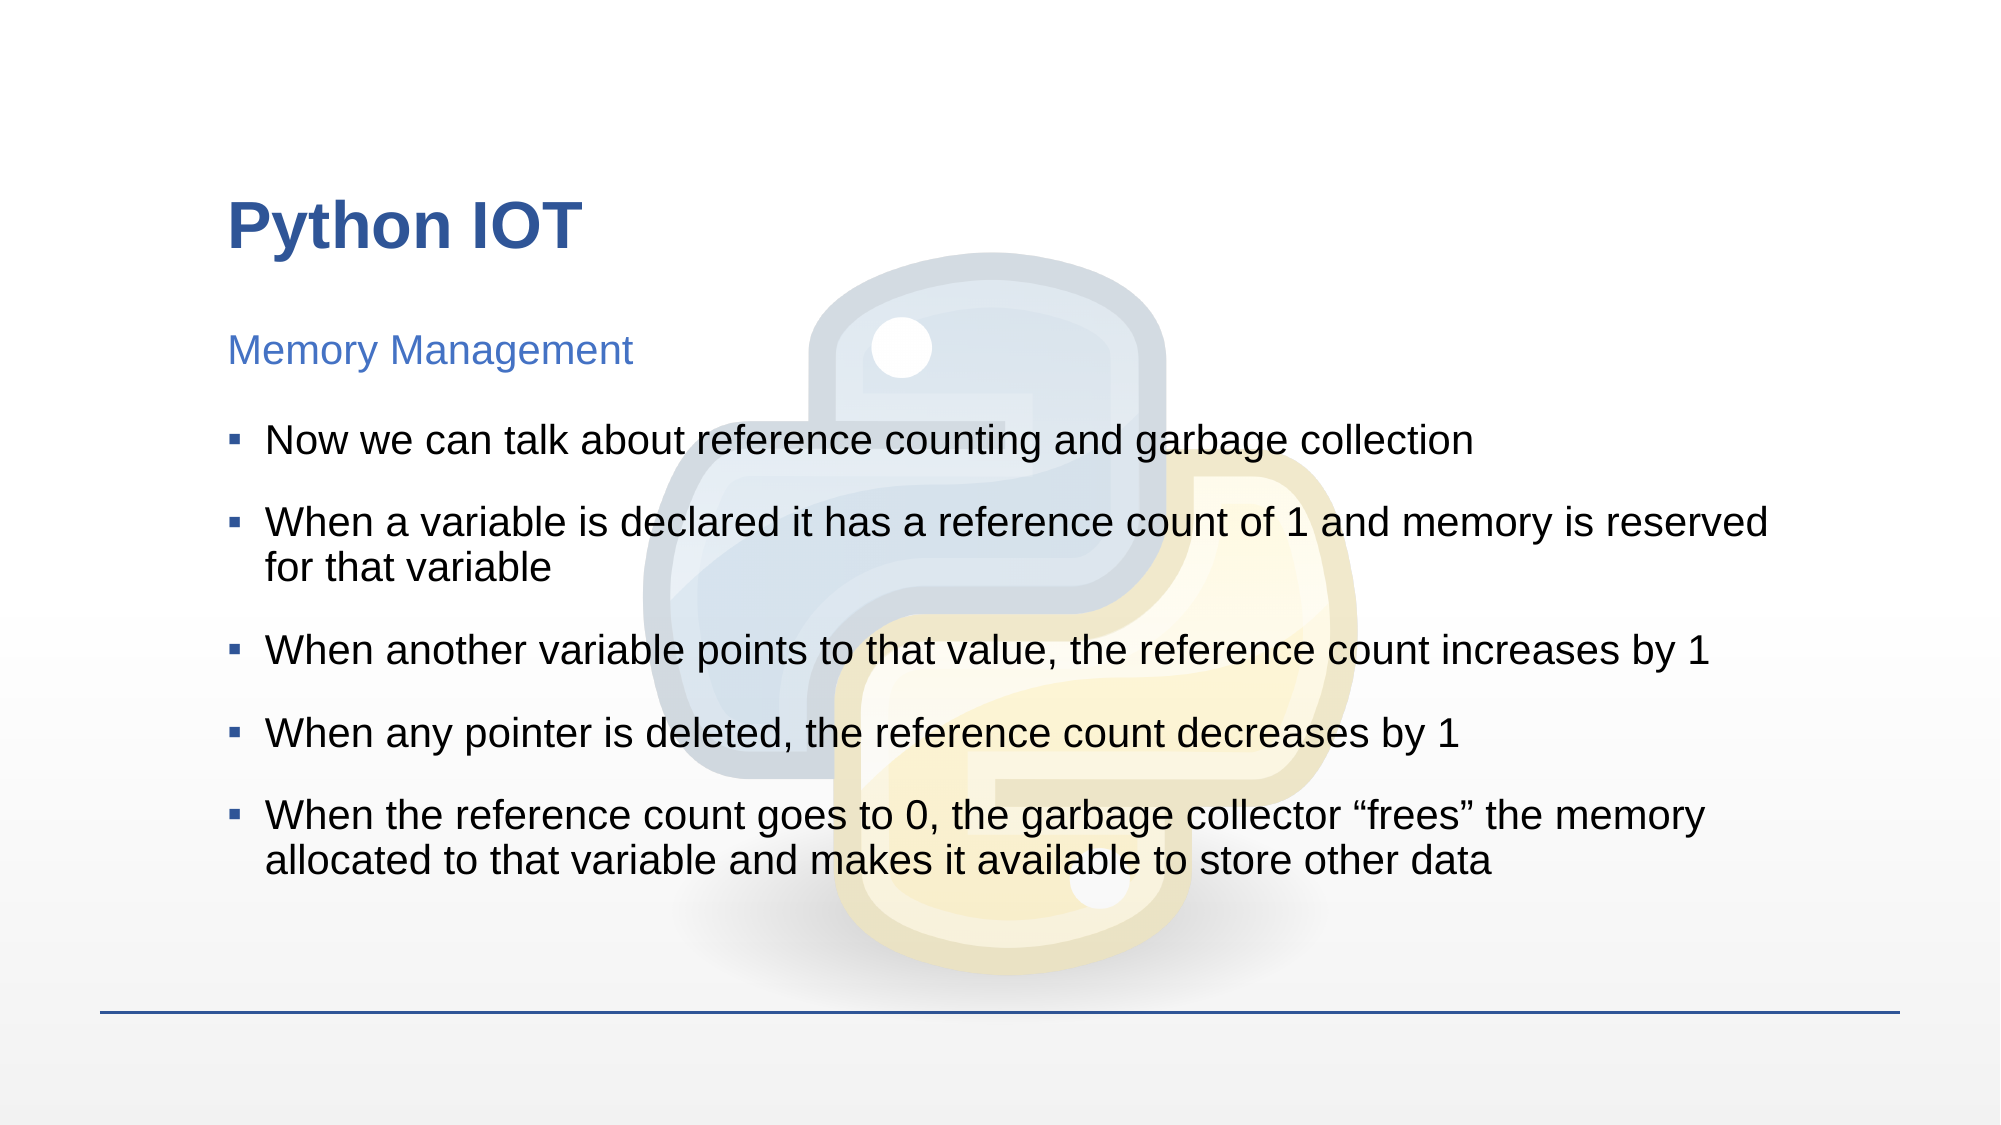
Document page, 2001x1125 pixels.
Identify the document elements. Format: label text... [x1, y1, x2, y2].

list Now we can talk about reference counting and garbage collection When a variable is declared it has a reference count of 1 and memory is reserved for that variable When another variable points to that value, the reference count increases by 1 When any pointer is deleted, the reference count decreases by 1 When the reference count goes to 0, the garbage collector “frees” the memory allocated to that variable and makes it available to store other data [212, 410, 1788, 950]
list Memory Management [212, 298, 1788, 404]
title Python IOT [212, 82, 1788, 271]
